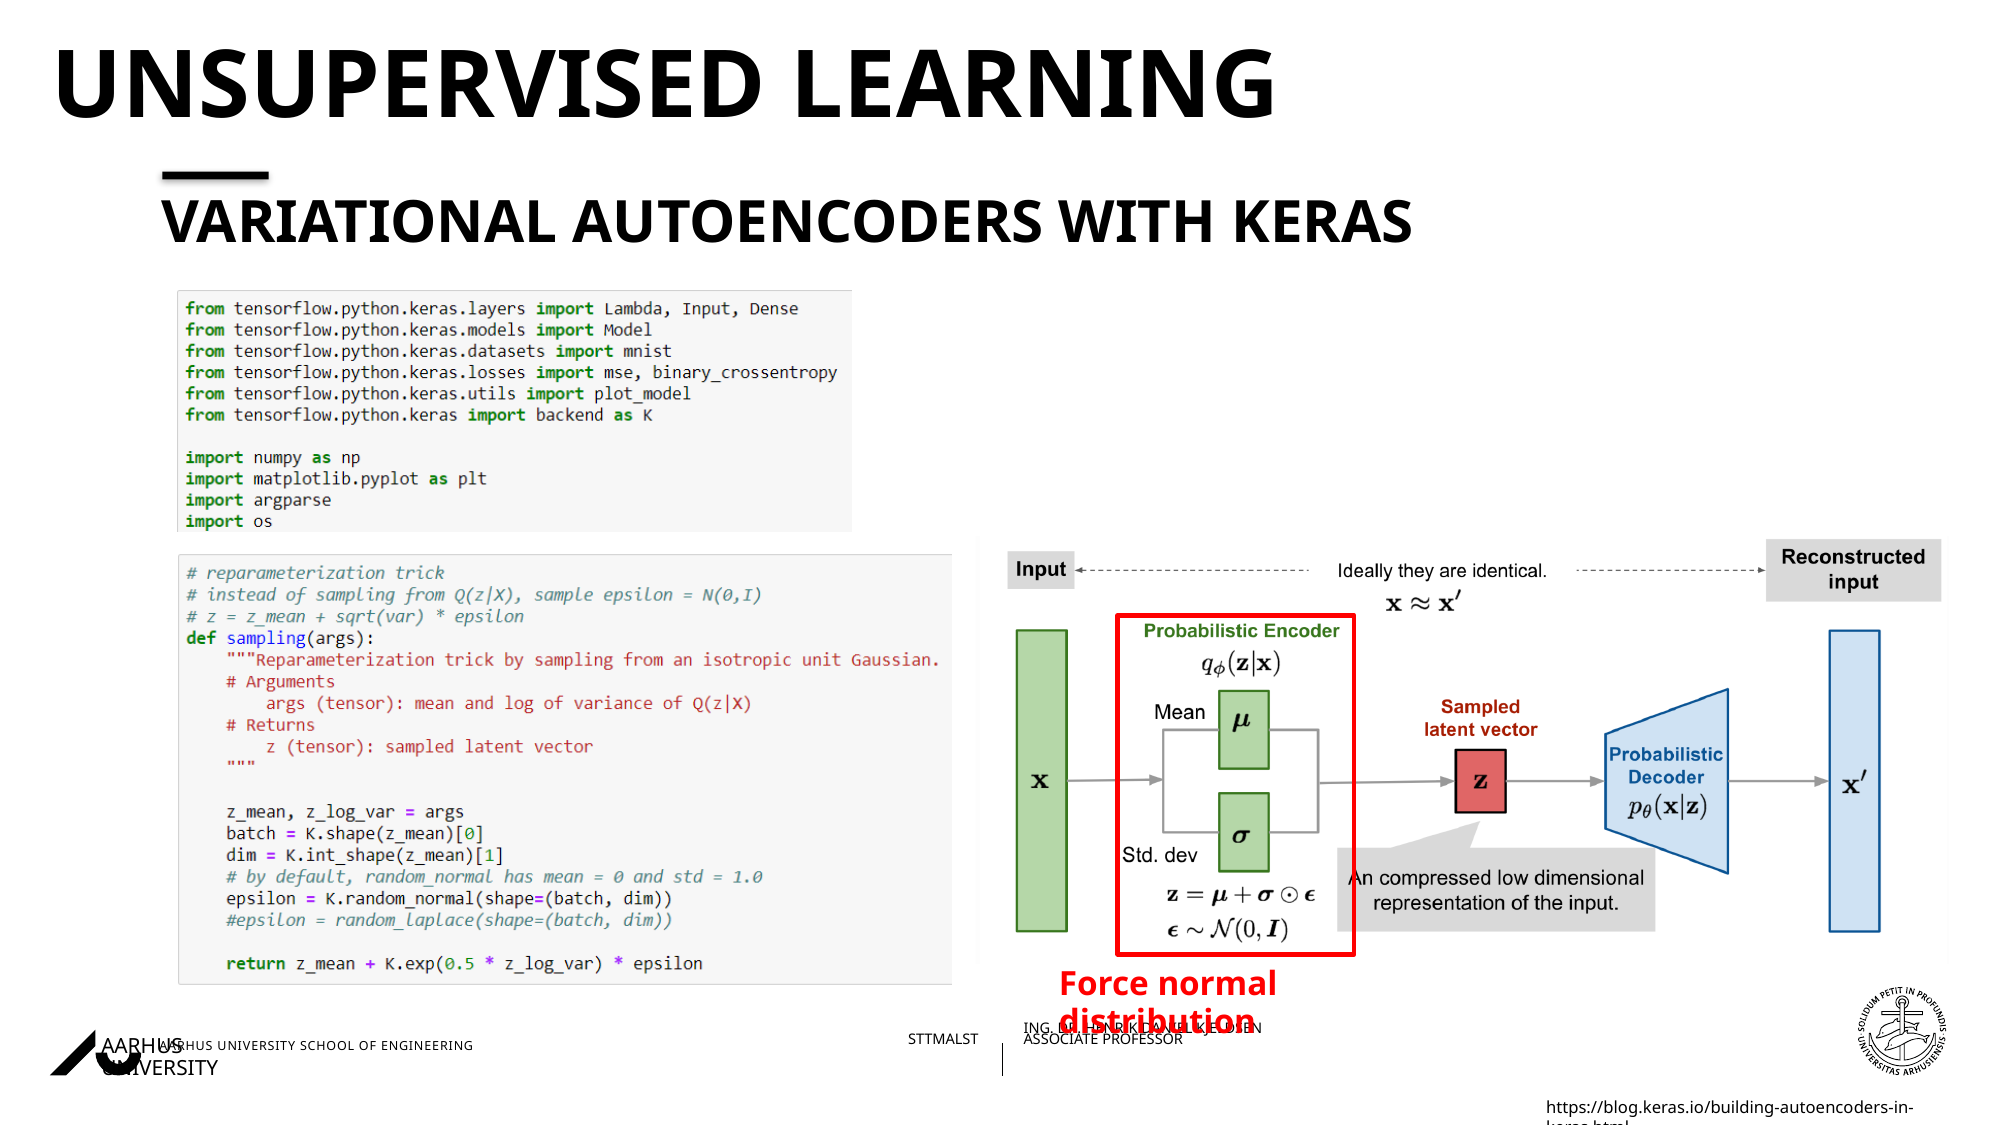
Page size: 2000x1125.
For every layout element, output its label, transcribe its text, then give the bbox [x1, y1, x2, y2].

picture [172, 284, 852, 532]
picture [174, 550, 952, 990]
picture [975, 536, 1949, 964]
text_box VARIATIONAL AUTOENCODERS WITH KERAS [161, 189, 1849, 256]
text_box https://blog.keras.io/building-autoencoders-in-keras.html [1531, 1089, 1992, 1125]
text_box Force normal distribution [1058, 971, 1449, 1041]
title UNSUPERVISED LEARNING [51, 37, 1948, 162]
